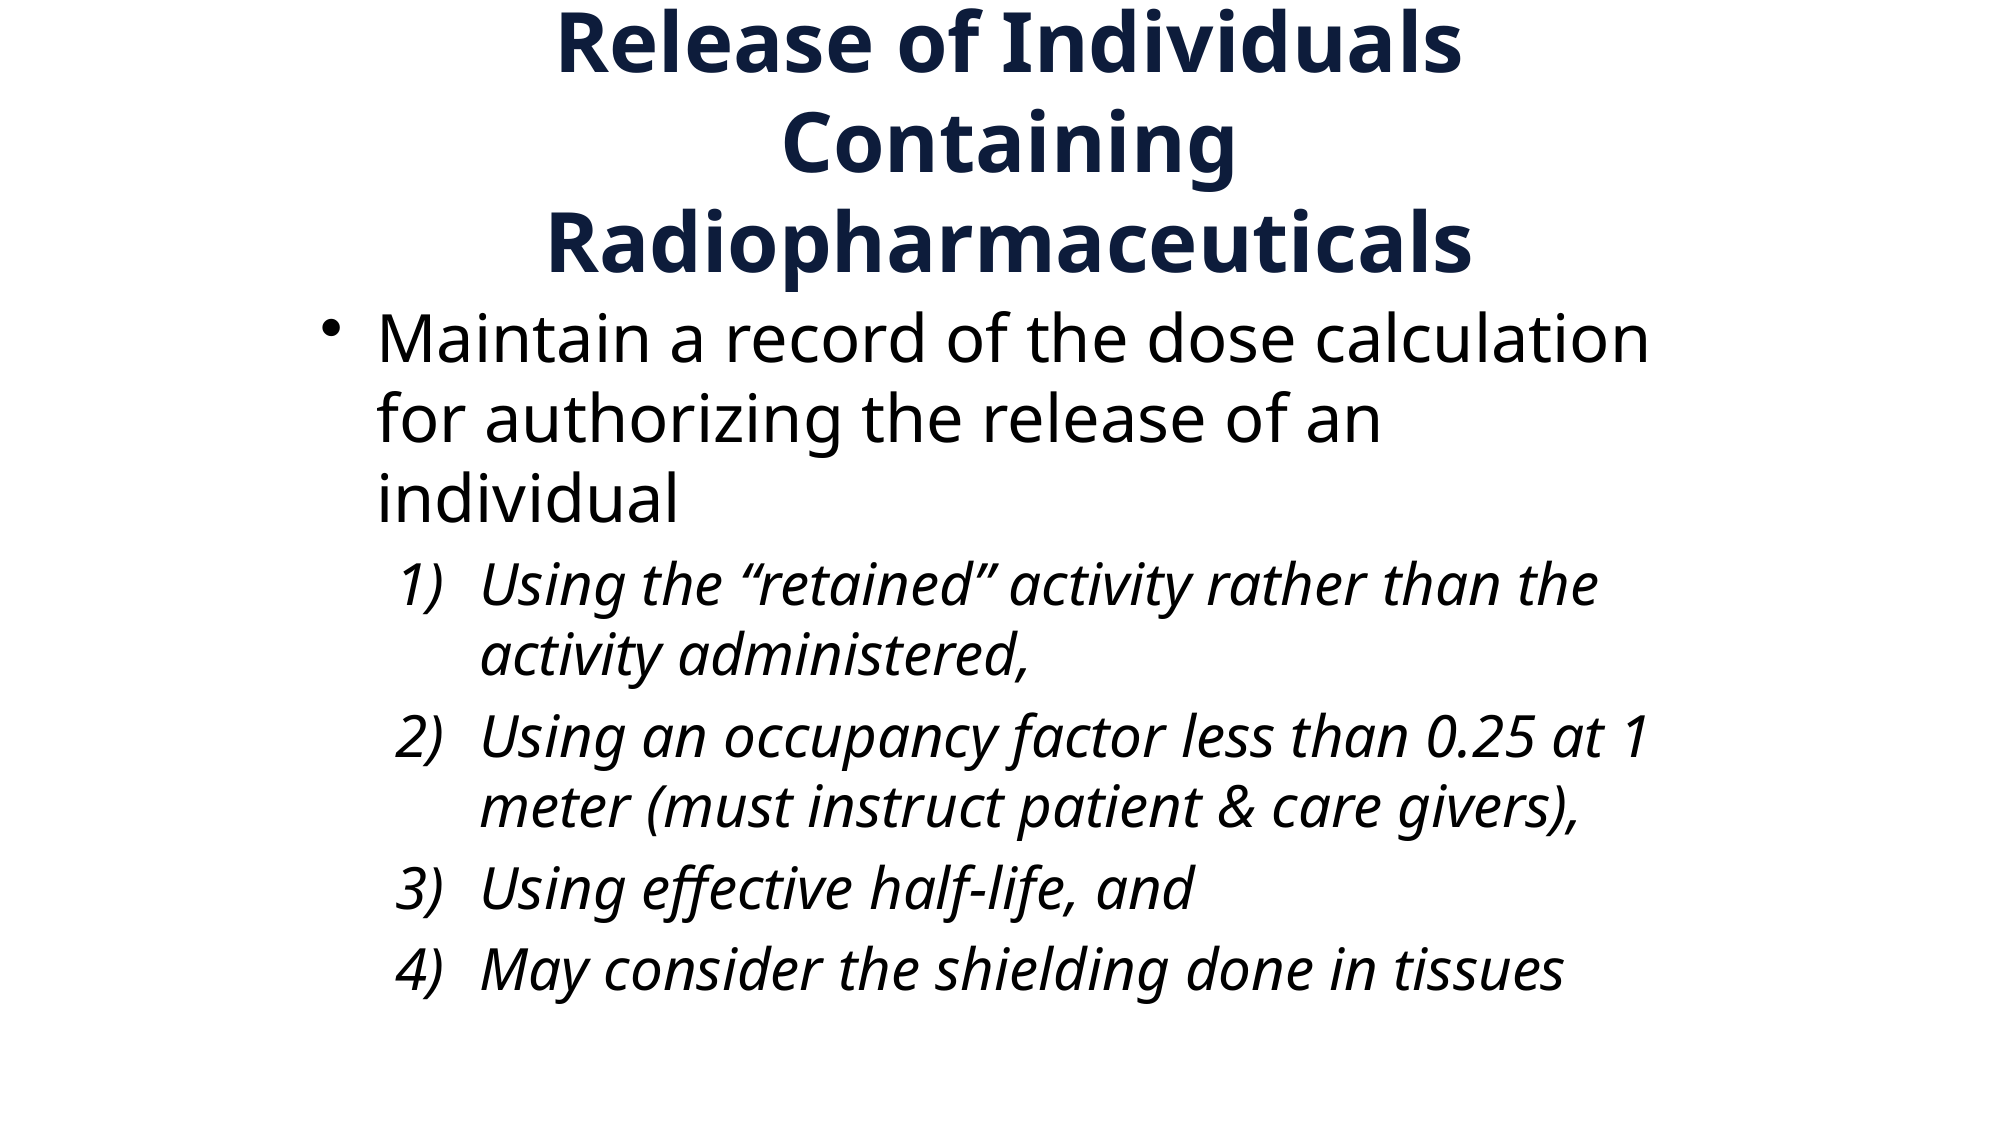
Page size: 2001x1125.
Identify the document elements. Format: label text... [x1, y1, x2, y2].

text_box Release of Individuals Containing Radiopharmaceuticals [305, 45, 1714, 233]
text_box Maintain a record of the dose calculation for authorizing the release of an individual Using the “retained” activity rather than the activity administered, Using an occupancy factor less than 0.25 at 1 meter (must instruct patient & care givers), Using effective half-life, and May consider the shielding done in tissues [305, 288, 1714, 932]
